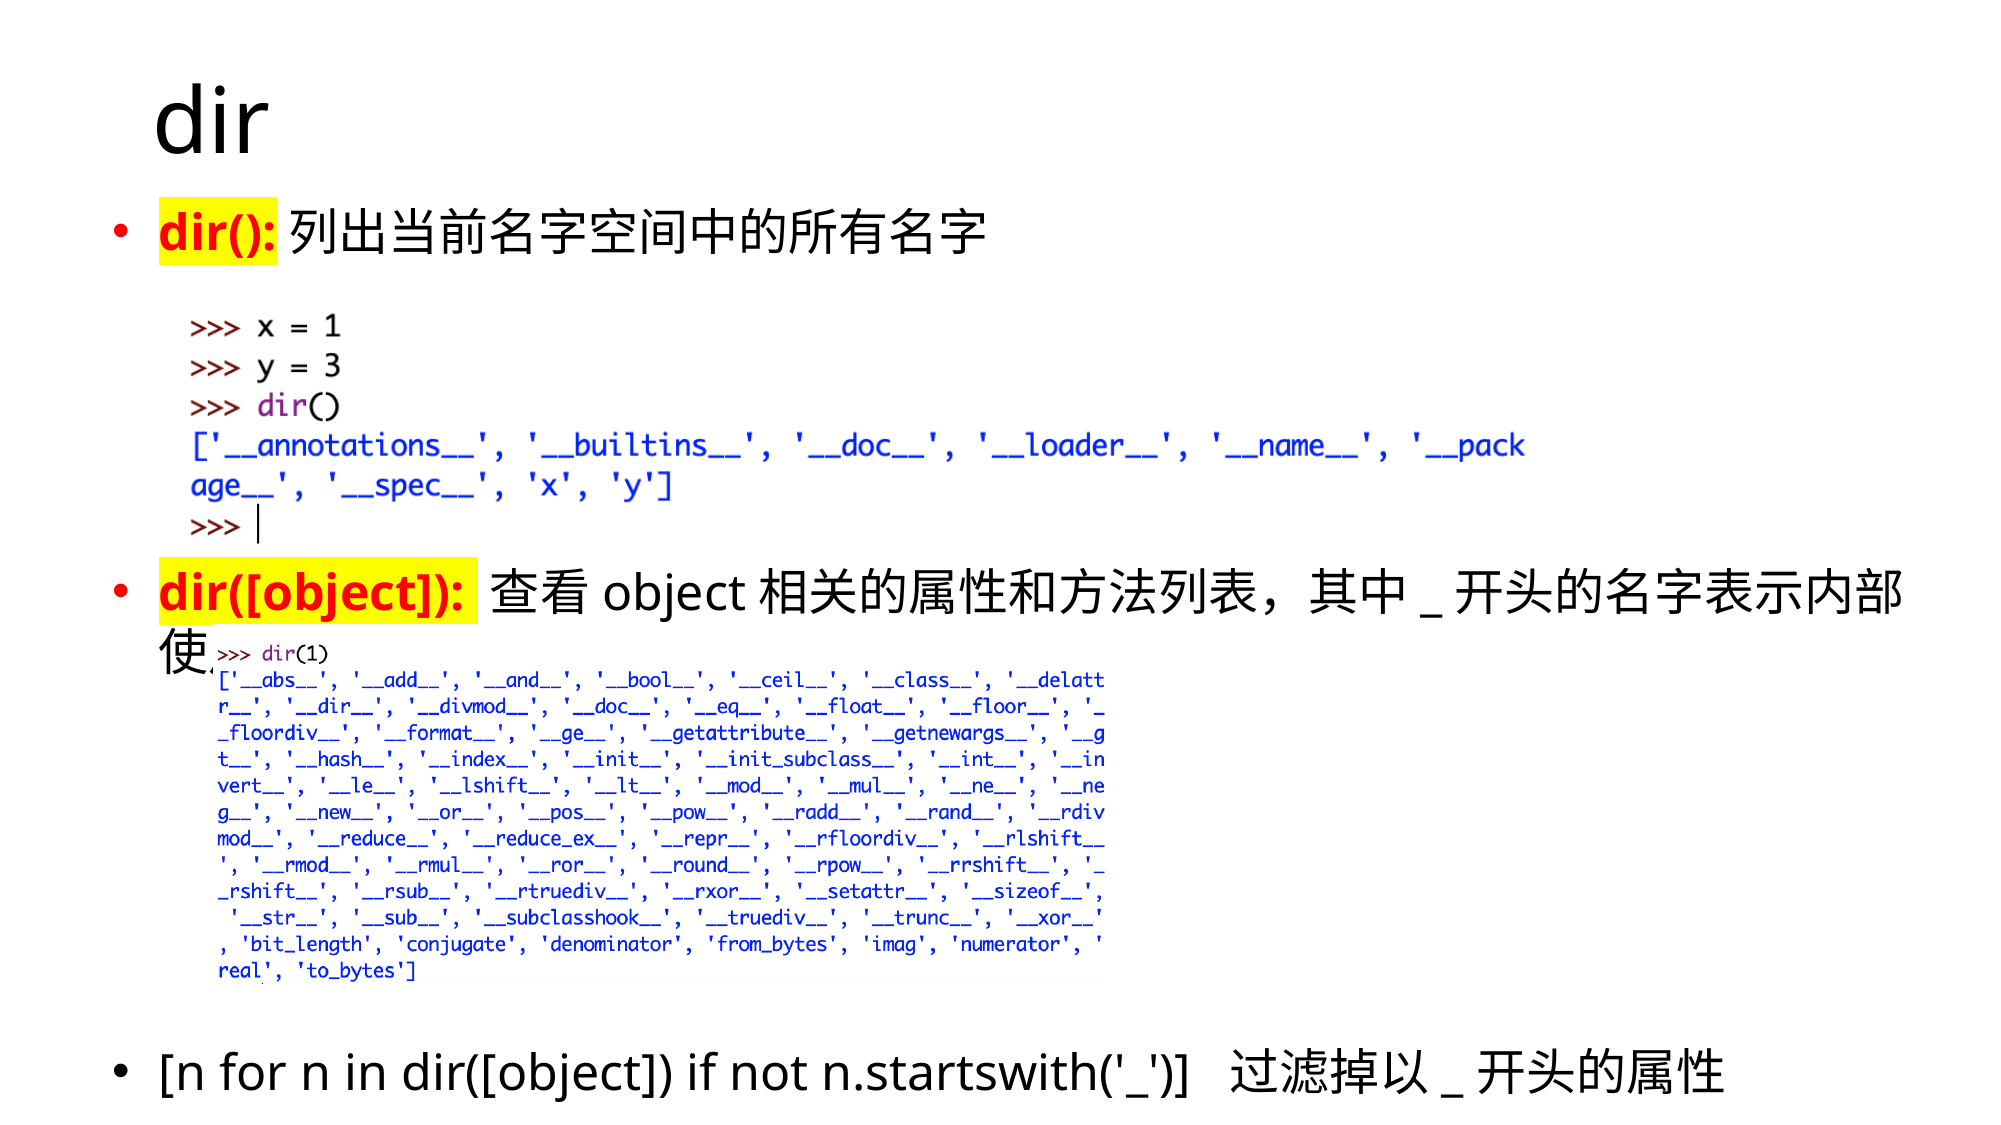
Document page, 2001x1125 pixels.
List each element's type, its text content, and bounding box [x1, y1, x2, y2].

picture [182, 303, 1533, 554]
picture [212, 624, 1111, 984]
text_box dir():列出当前名字空间中的所有名字 dir([object]): 查看object相关的属性和方法列表，其中_开头的名字表示内部使用 [n for n in dir([object]) if not n.startswith('_')] 过滤掉以_开头的属性 [97, 192, 1948, 1108]
title dir [137, 14, 1863, 192]
